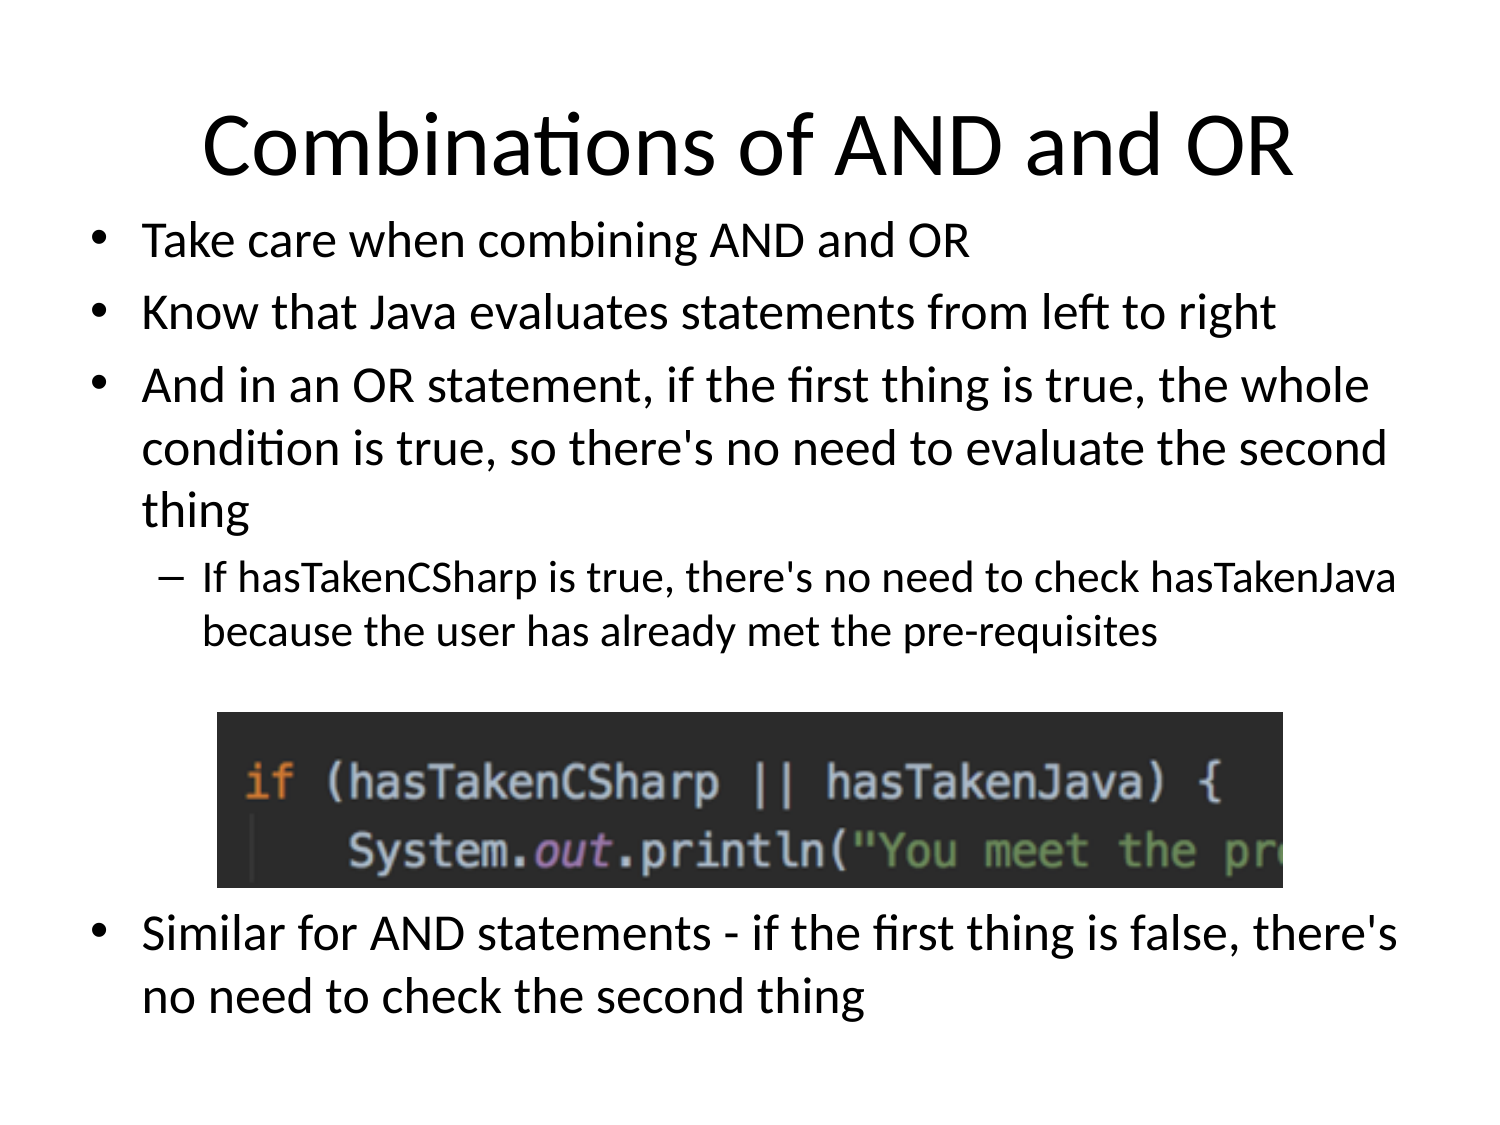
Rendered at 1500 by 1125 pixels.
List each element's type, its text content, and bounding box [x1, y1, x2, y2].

title Combinations of AND and OR [75, 45, 1425, 197]
list Take care when combining AND and OR Know that Java evaluates statements from left to right And in an OR statement, if the first thing is true, the whole condition is true, so there's no need to evaluate the second thing If hasTakenCSharp is true, there's no need to check hasTakenJava because the user has already met the pre-requisites Similar for AND statements - if the first thing is false, there's no need to check the second thing [75, 197, 1425, 1063]
picture [217, 712, 1283, 888]
